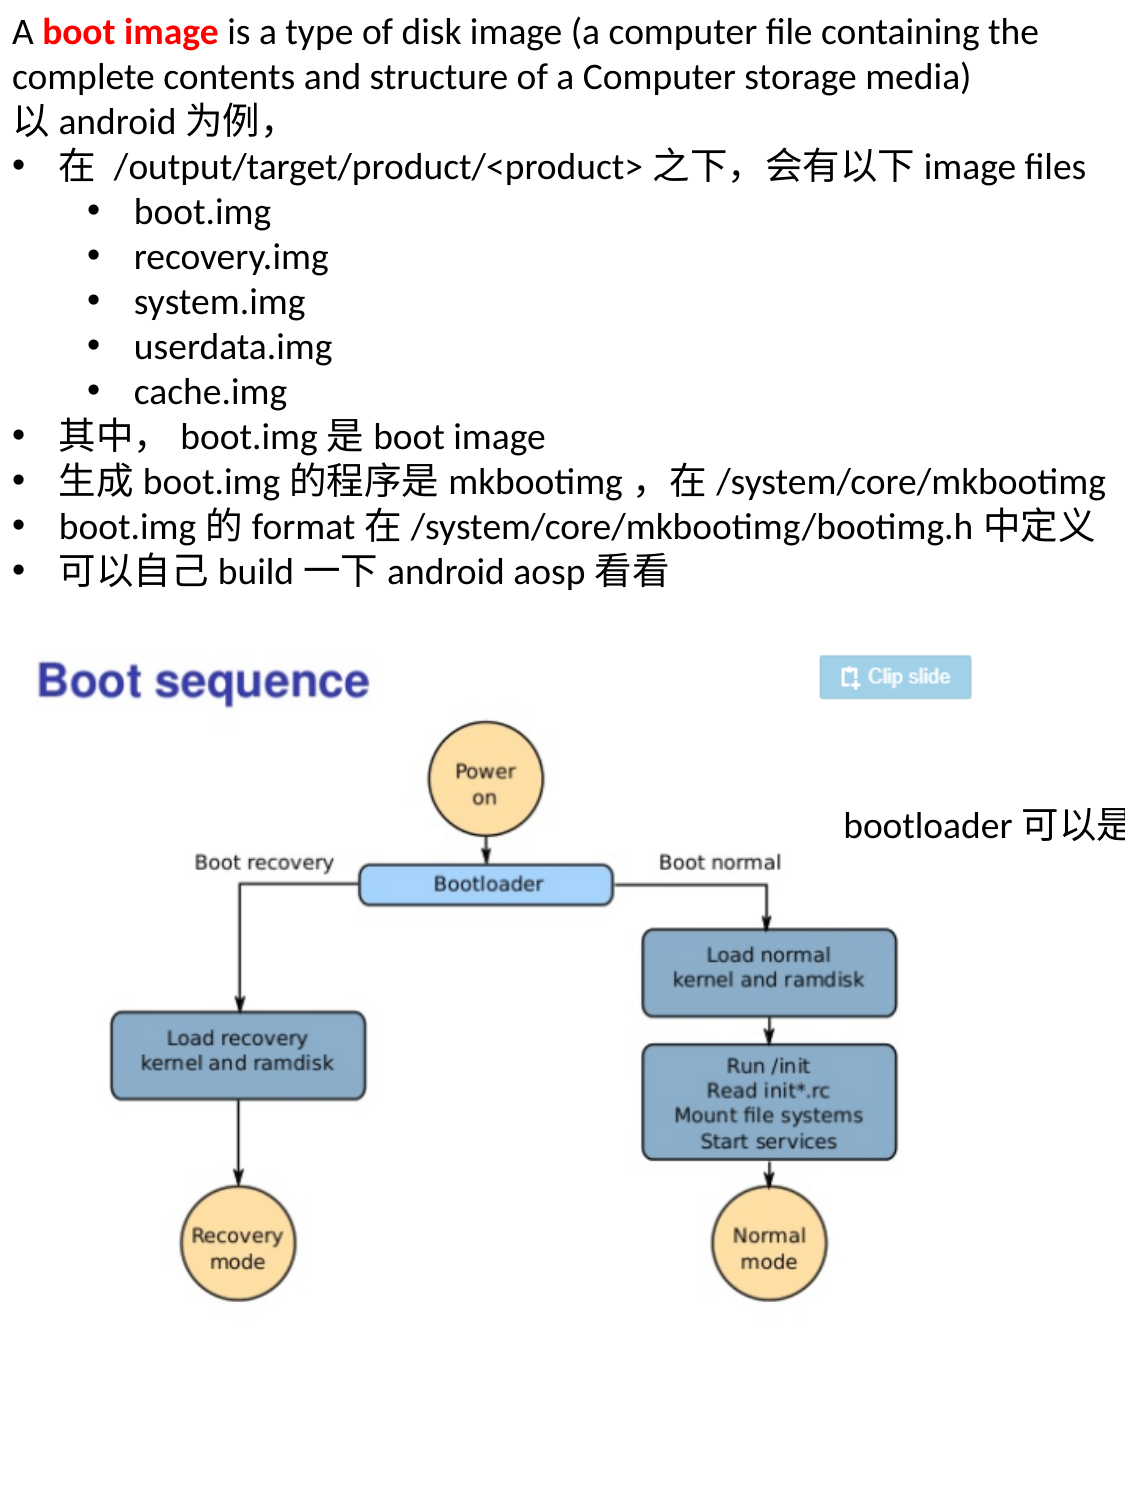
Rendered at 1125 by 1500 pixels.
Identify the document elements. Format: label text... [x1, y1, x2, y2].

text_box A boot image is a type of disk image (a computer file containing the complete contents and structure of a Computer storage media) 以android为例， 在 /output/target/product/<product>之下，会有以下image files boot.img recovery.img system.img userdata.img cache.img 其中，boot.img是boot image 生成boot.img的程序是mkbootimg，在/system/core/mkbootimg boot.img的format在/system/core/mkbootimg/bootimg.h中定义 可以自己build一下android aosp看看 [0, 0, 1125, 600]
text_box bootloader可以是U-Boot，Little Kernel(LK)， [984, 793, 1125, 854]
picture [30, 643, 978, 1324]
